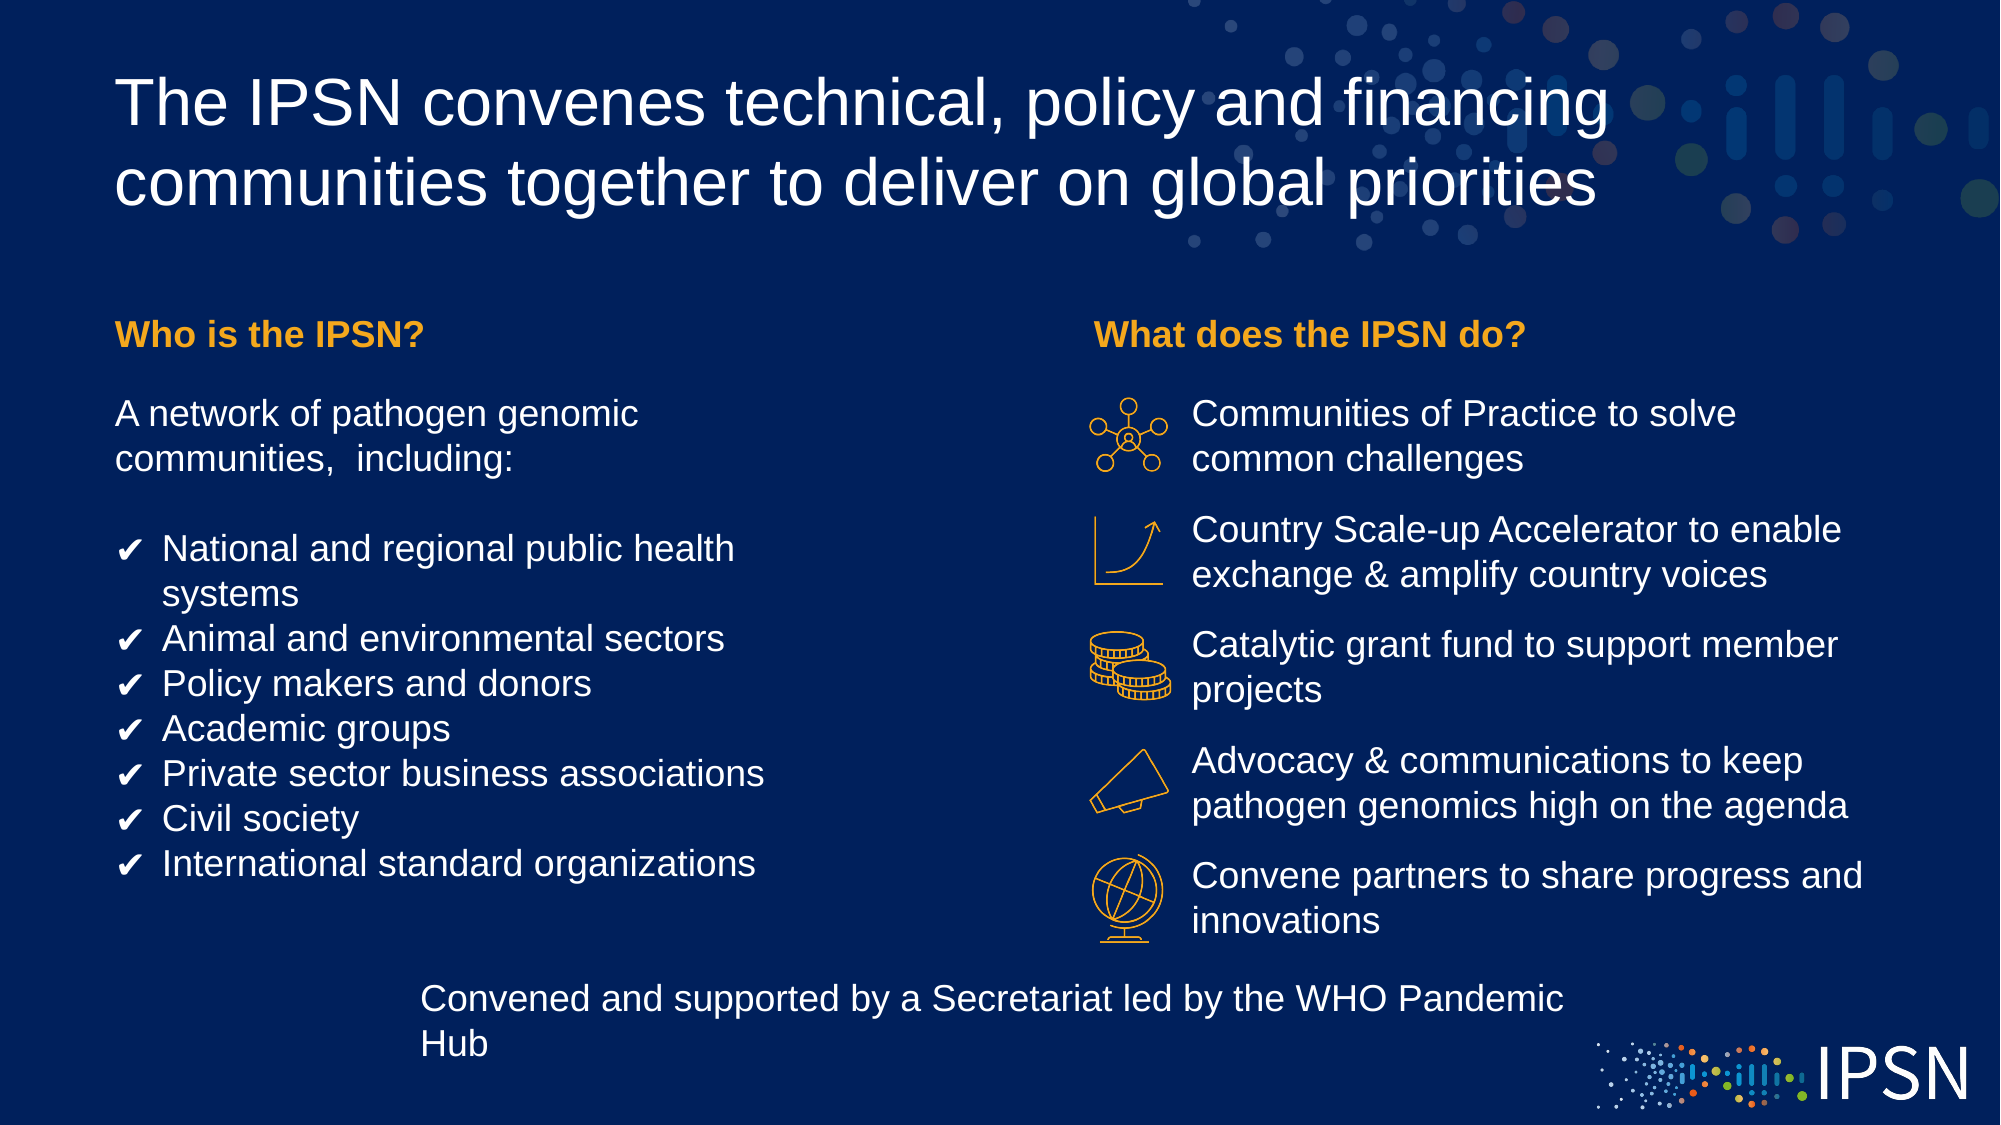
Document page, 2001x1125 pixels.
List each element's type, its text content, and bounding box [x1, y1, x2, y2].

picture [1582, 1025, 1983, 1118]
text_box Convened and supported by a Secretariat led by the WHO Pandemic Hub [405, 966, 1595, 1072]
text_box Who is the IPSN? [99, 302, 537, 363]
title The IPSN convenes technical, policy and financing communities together to deliver on global priorities [99, 45, 1900, 233]
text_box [1078, 302, 1901, 950]
text_box A network of pathogen genomic communities, including: National and regional public health systems Animal and environmental sectors Policy makers and donors Academic groups Private sector business associations Civil society International standard organizations [99, 381, 845, 892]
